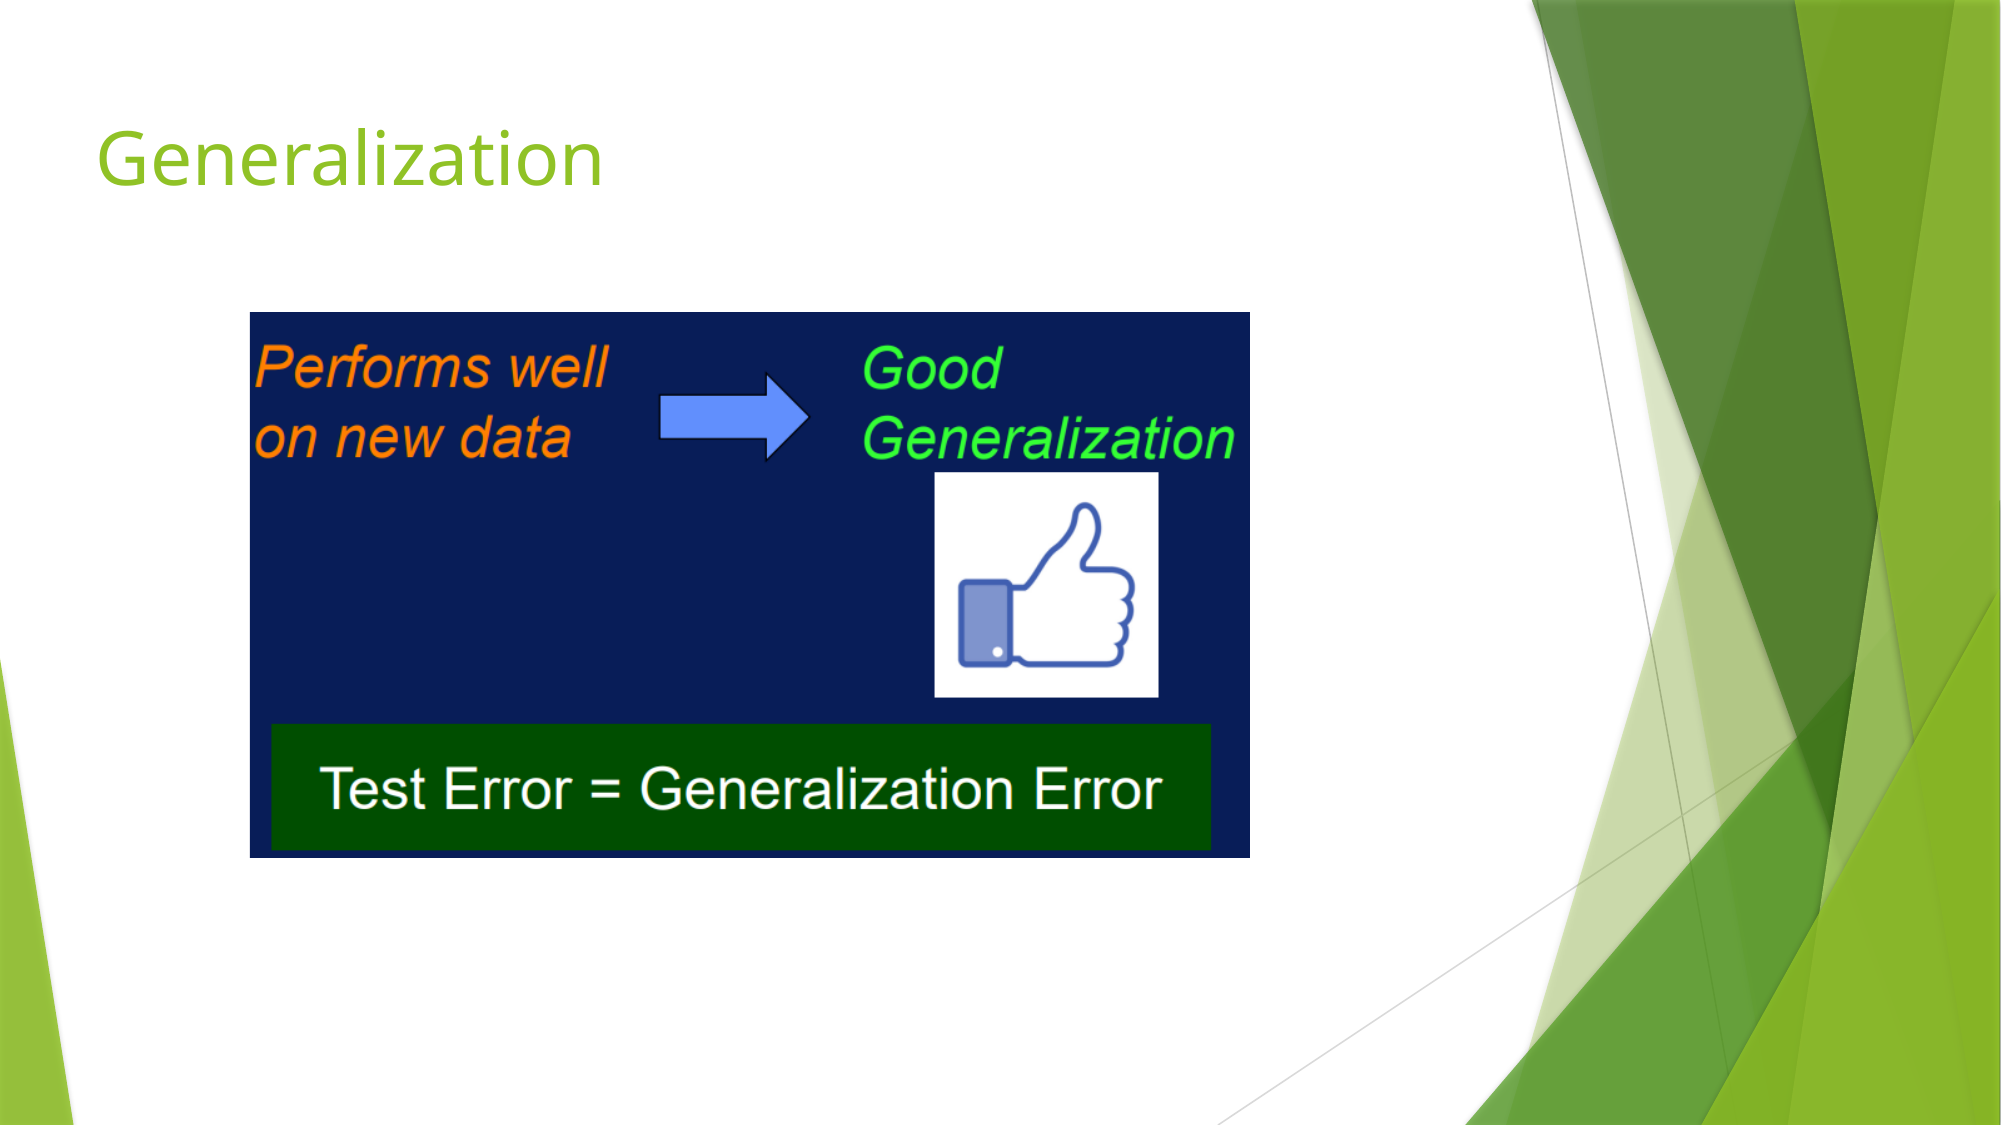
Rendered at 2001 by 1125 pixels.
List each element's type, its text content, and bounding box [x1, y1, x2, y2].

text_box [249, 311, 1251, 858]
title Generalization [61, 102, 1637, 223]
list [61, 234, 1855, 523]
